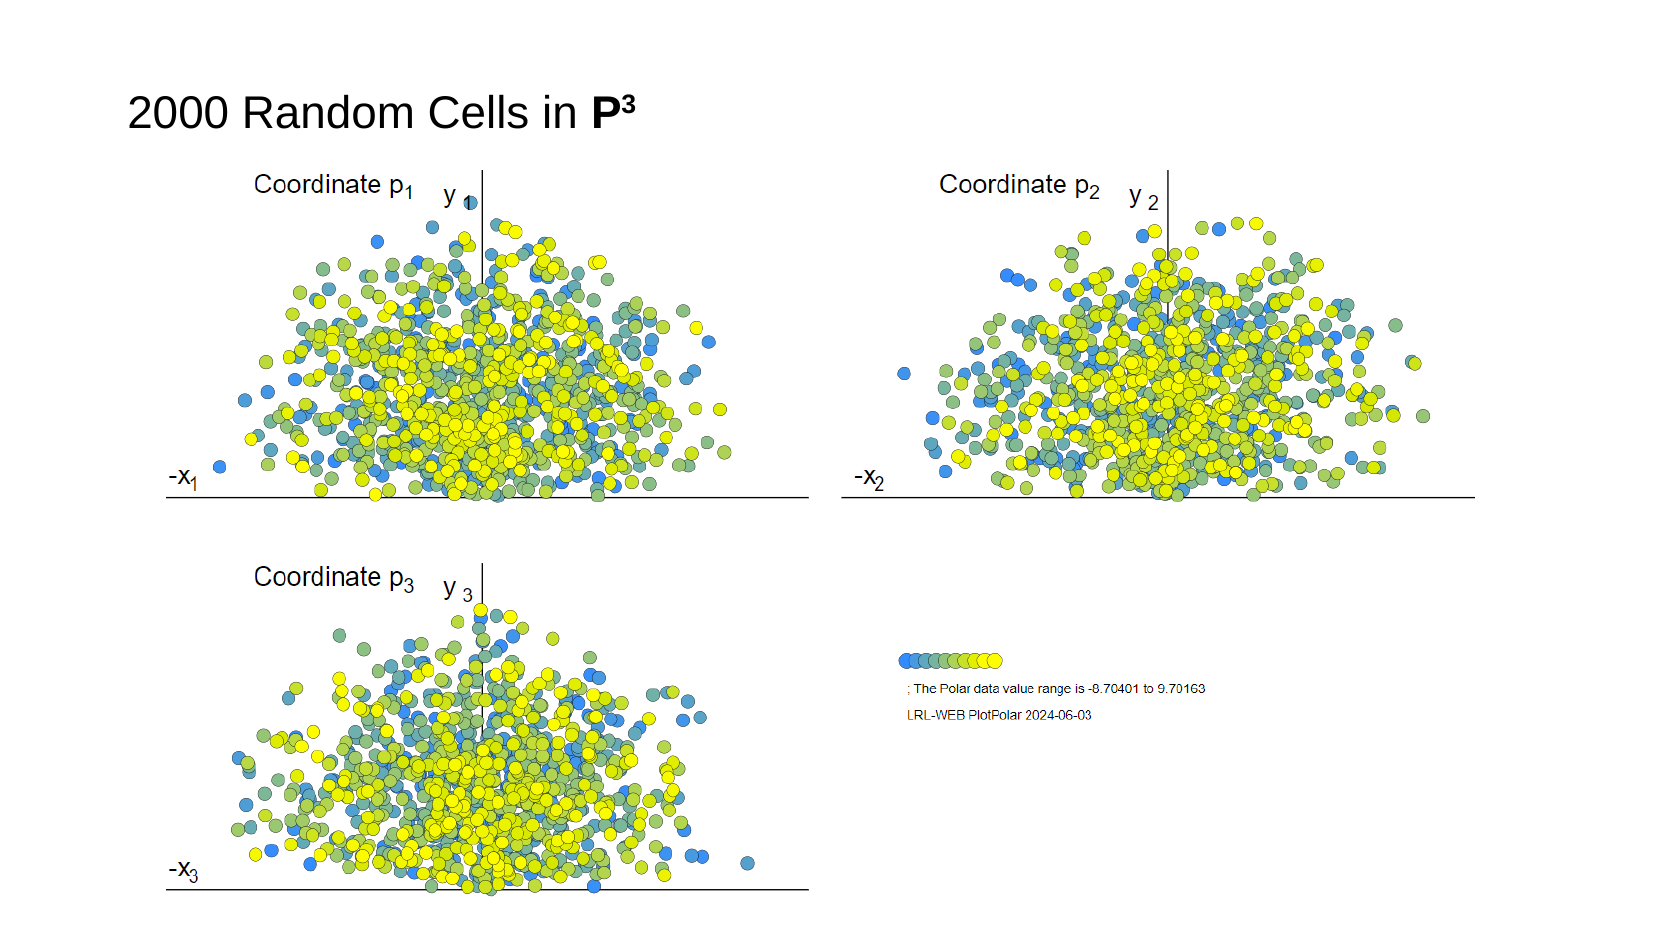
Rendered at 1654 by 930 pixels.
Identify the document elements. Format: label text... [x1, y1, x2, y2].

text_box 2000 Random Cells in P3 [112, 75, 1050, 142]
picture [165, 158, 1475, 907]
